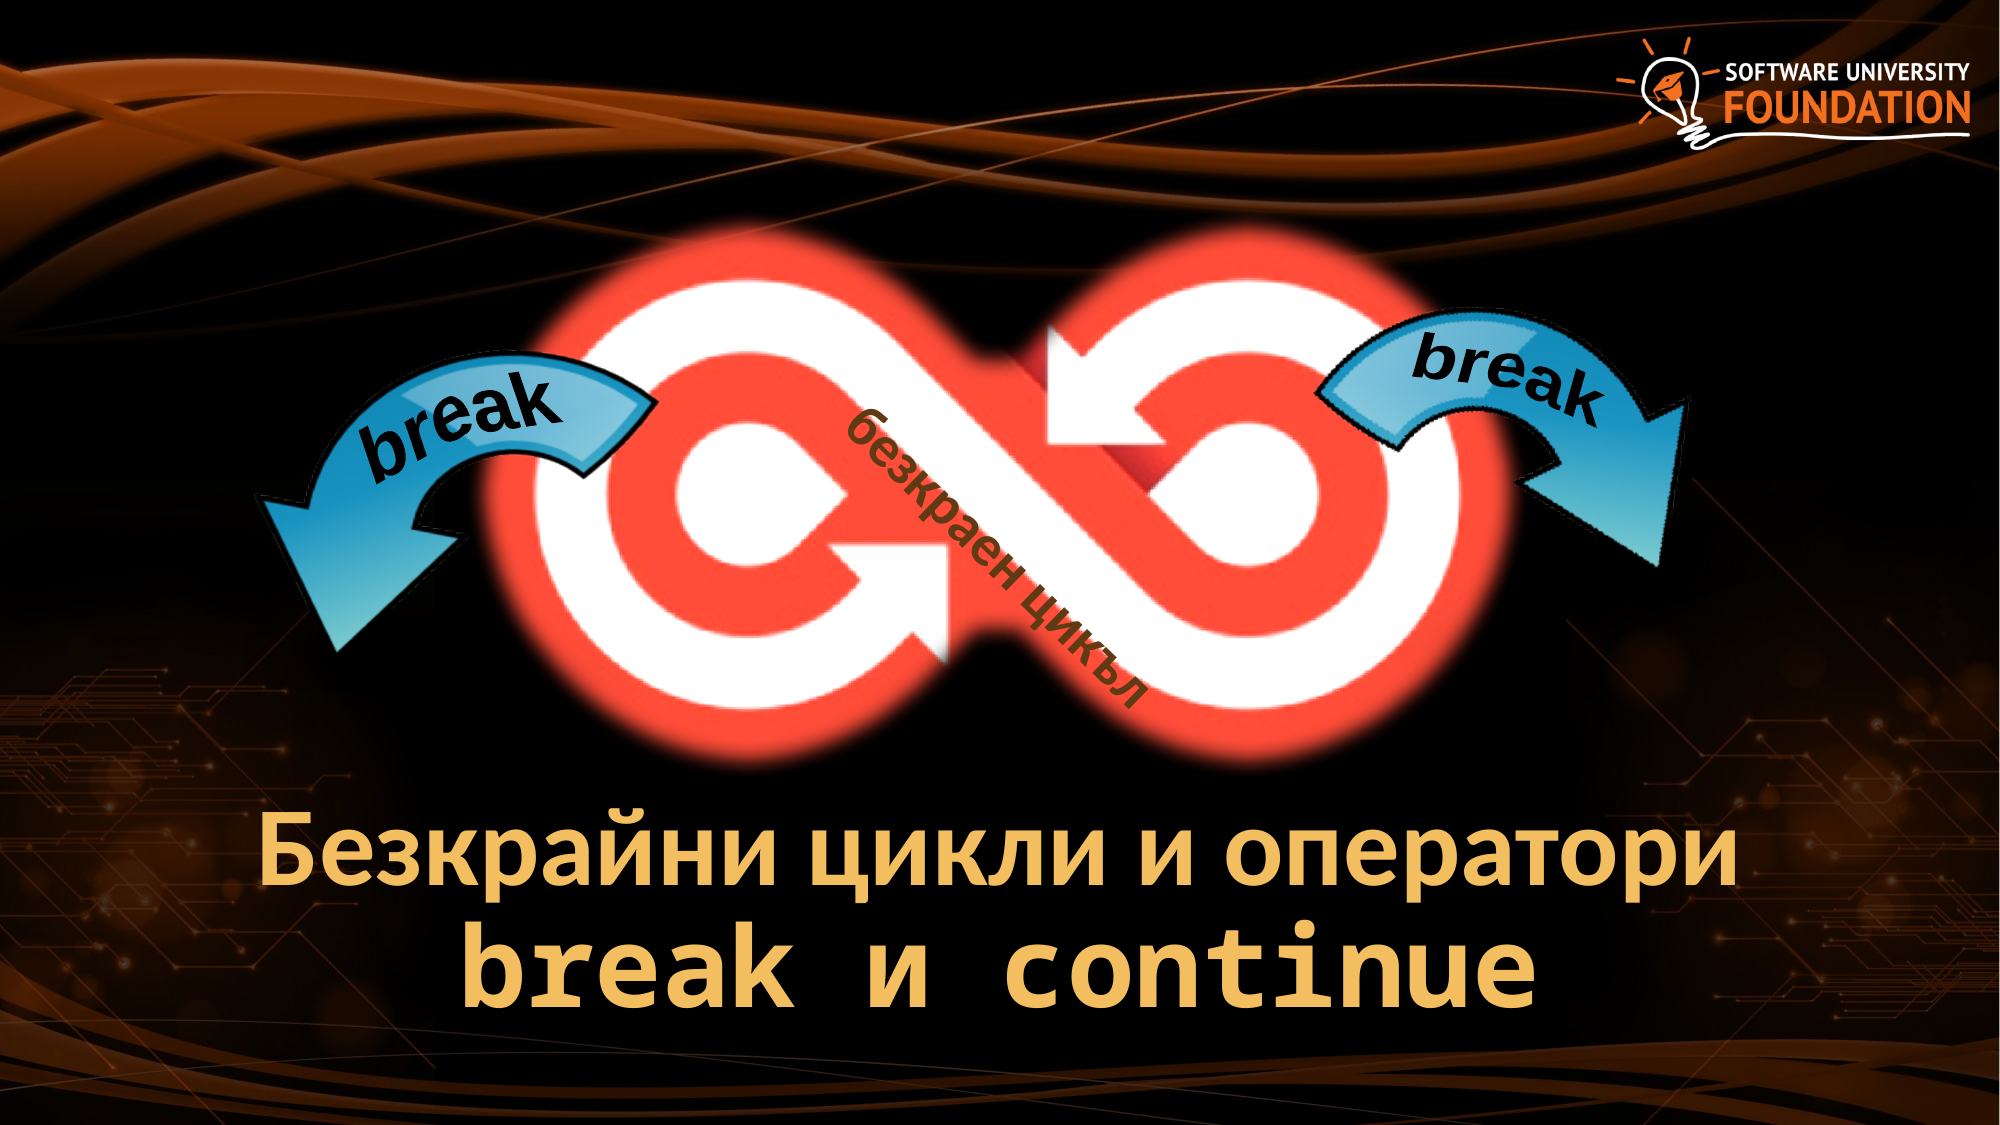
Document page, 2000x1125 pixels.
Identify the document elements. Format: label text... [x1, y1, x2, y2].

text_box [1343, 284, 1704, 645]
picture [0, 0, 2000, 1125]
title Безкрайни цикли и оператори break и continue [112, 780, 1888, 1038]
